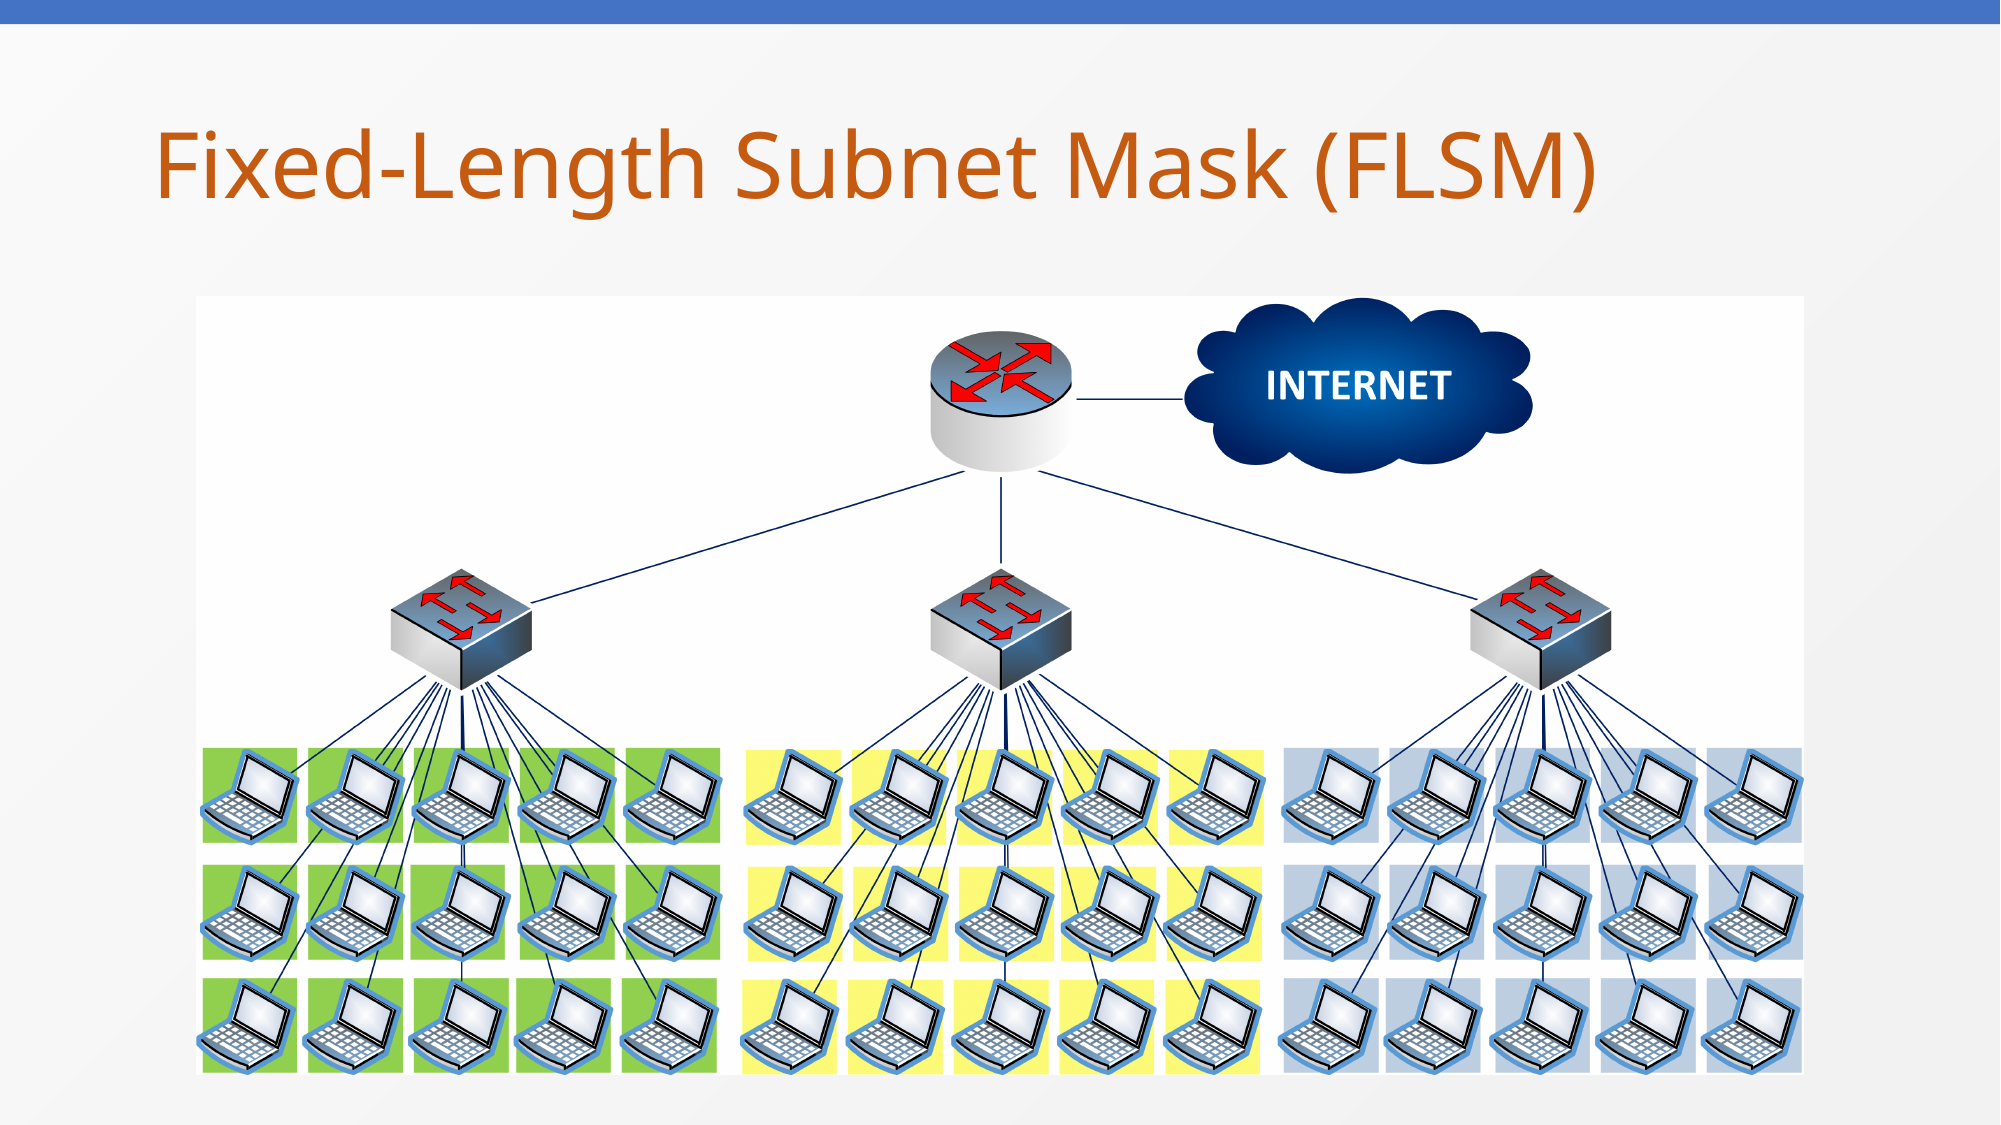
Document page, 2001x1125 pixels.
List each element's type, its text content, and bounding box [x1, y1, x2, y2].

text_box [0, 0, 2000, 25]
title Fixed-Length Subnet Mask (FLSM) [137, 59, 1863, 278]
picture [196, 296, 1804, 1075]
